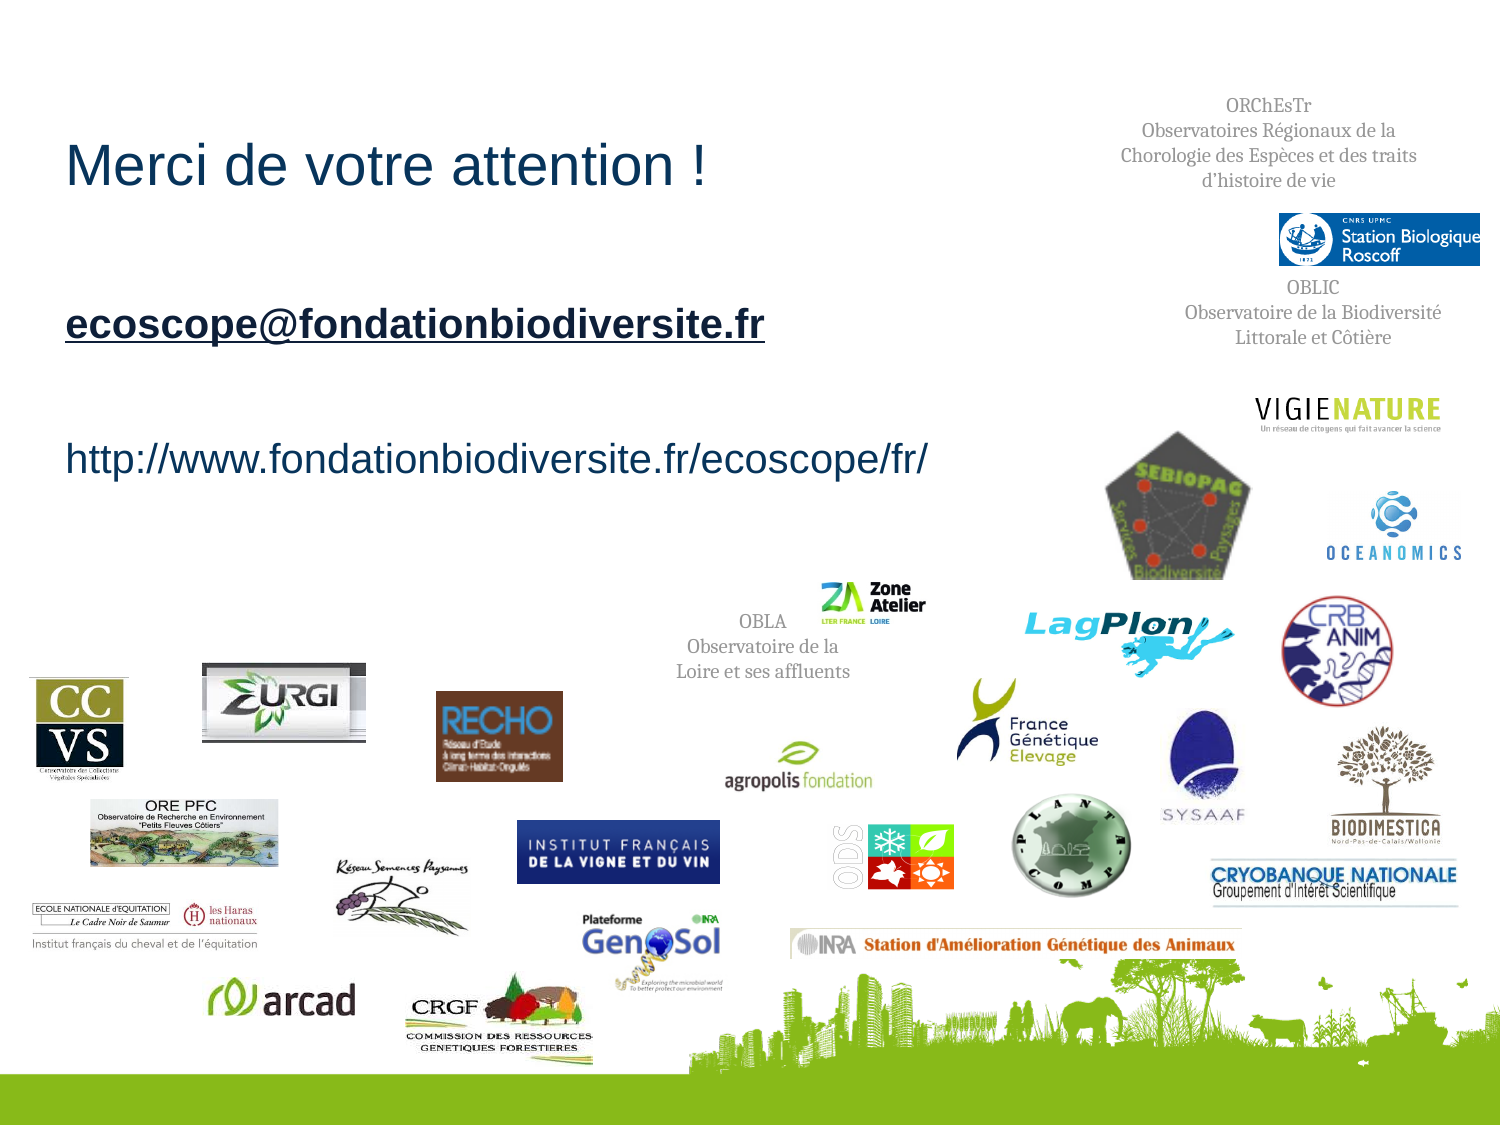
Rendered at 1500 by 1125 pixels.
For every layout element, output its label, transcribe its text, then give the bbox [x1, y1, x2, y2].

text_box Merci de votre attention ! ecoscope@fondationbiodiversite.fr http://www.fondationbiodiversite.fr/ecoscope/fr/ [50, 119, 1389, 535]
text_box OBLIC Observatoire de la Biodiversité Littorale et Côtière [1140, 266, 1487, 356]
text_box OBLA Observatoire de la Loire et ses affluents [652, 600, 874, 691]
text_box ORChEsTr Observatoires Régionaux de la Chorologie des Espèces et des traits d’histoire de vie [1094, 84, 1444, 199]
picture [0, 0, 1500, 1125]
